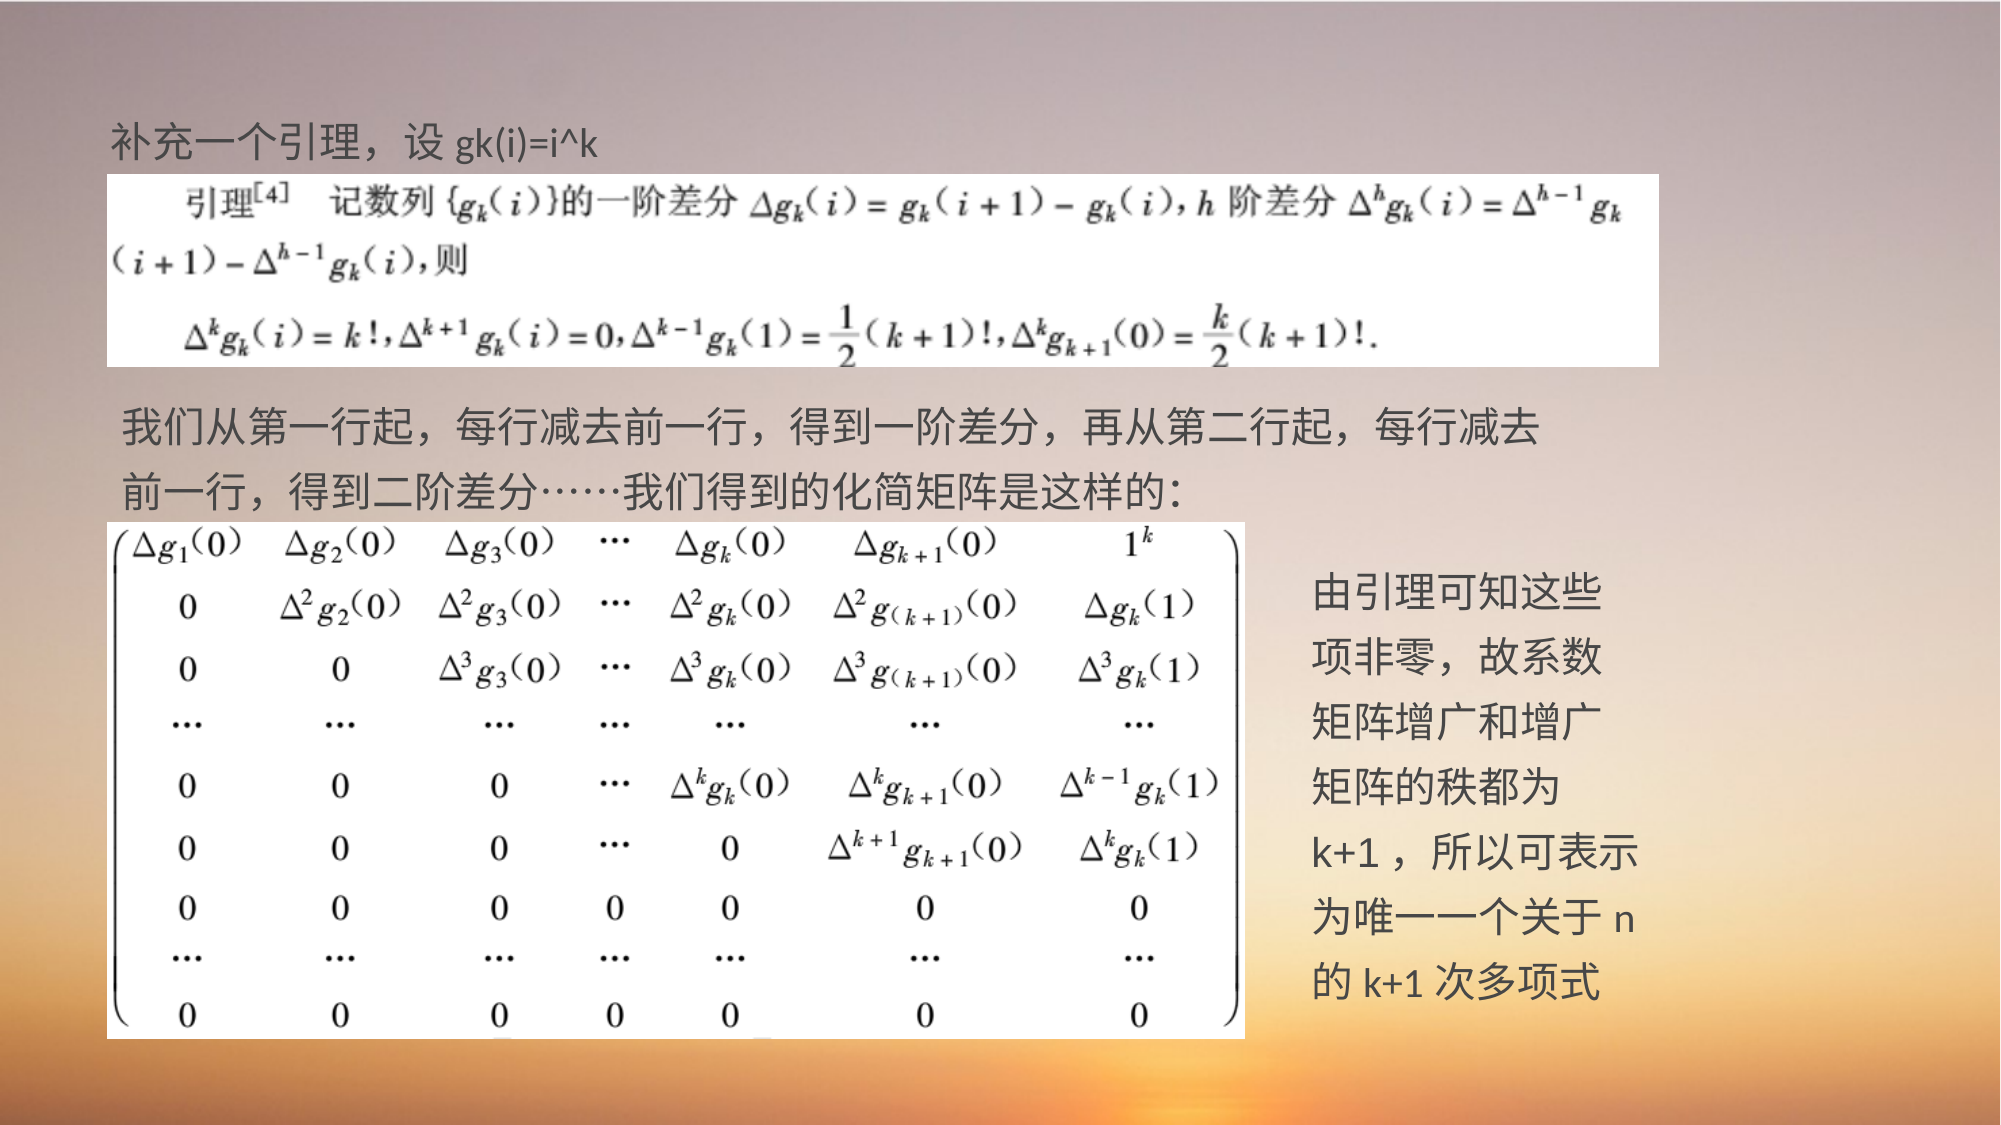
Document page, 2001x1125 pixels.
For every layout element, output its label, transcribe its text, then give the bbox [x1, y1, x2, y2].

picture [0, 0, 2001, 1125]
text_box 我们从第一行起，每行减去前一行，得到一阶差分，再从第二行起，每行减去前一行，得到二阶差分……我们得到的化简矩阵是这样的： [107, 378, 1570, 523]
text_box 补充一个引理，设gk(i)=i^k [96, 108, 1788, 174]
list [66, 79, 1934, 1022]
